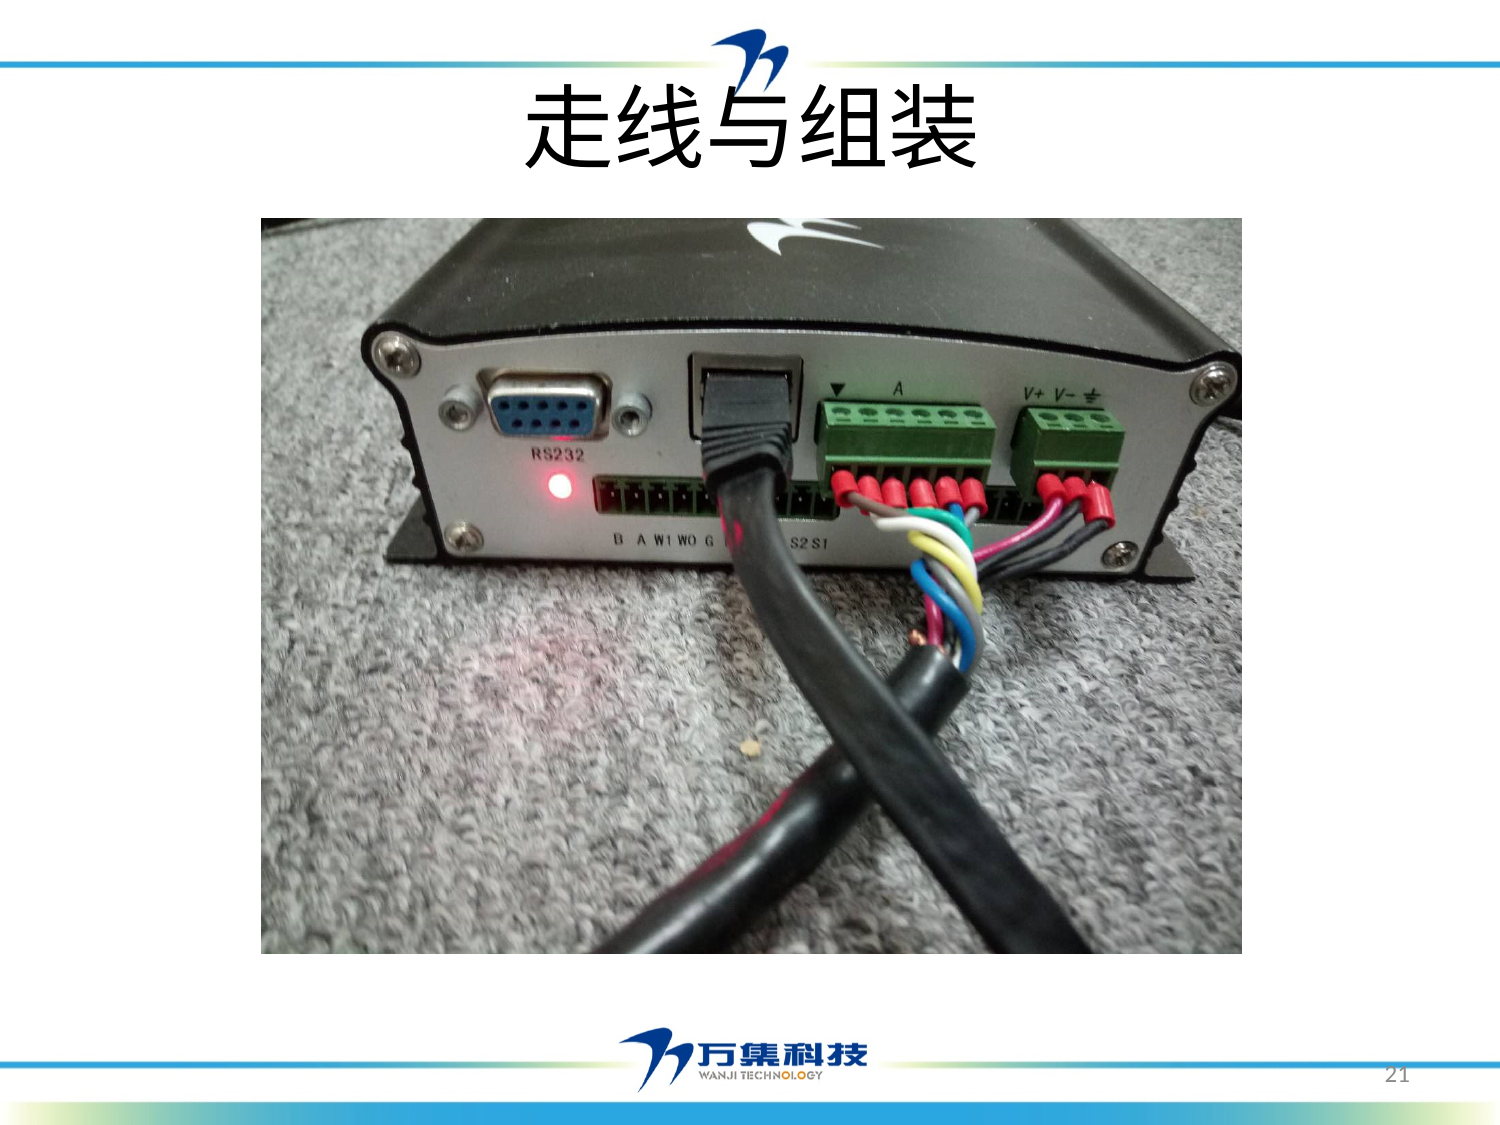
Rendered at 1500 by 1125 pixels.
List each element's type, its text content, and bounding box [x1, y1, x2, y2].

picture [0, 0, 1500, 1125]
text_box 走线与组装 [76, 30, 1427, 219]
slide_number 21 [1074, 1042, 1425, 1103]
